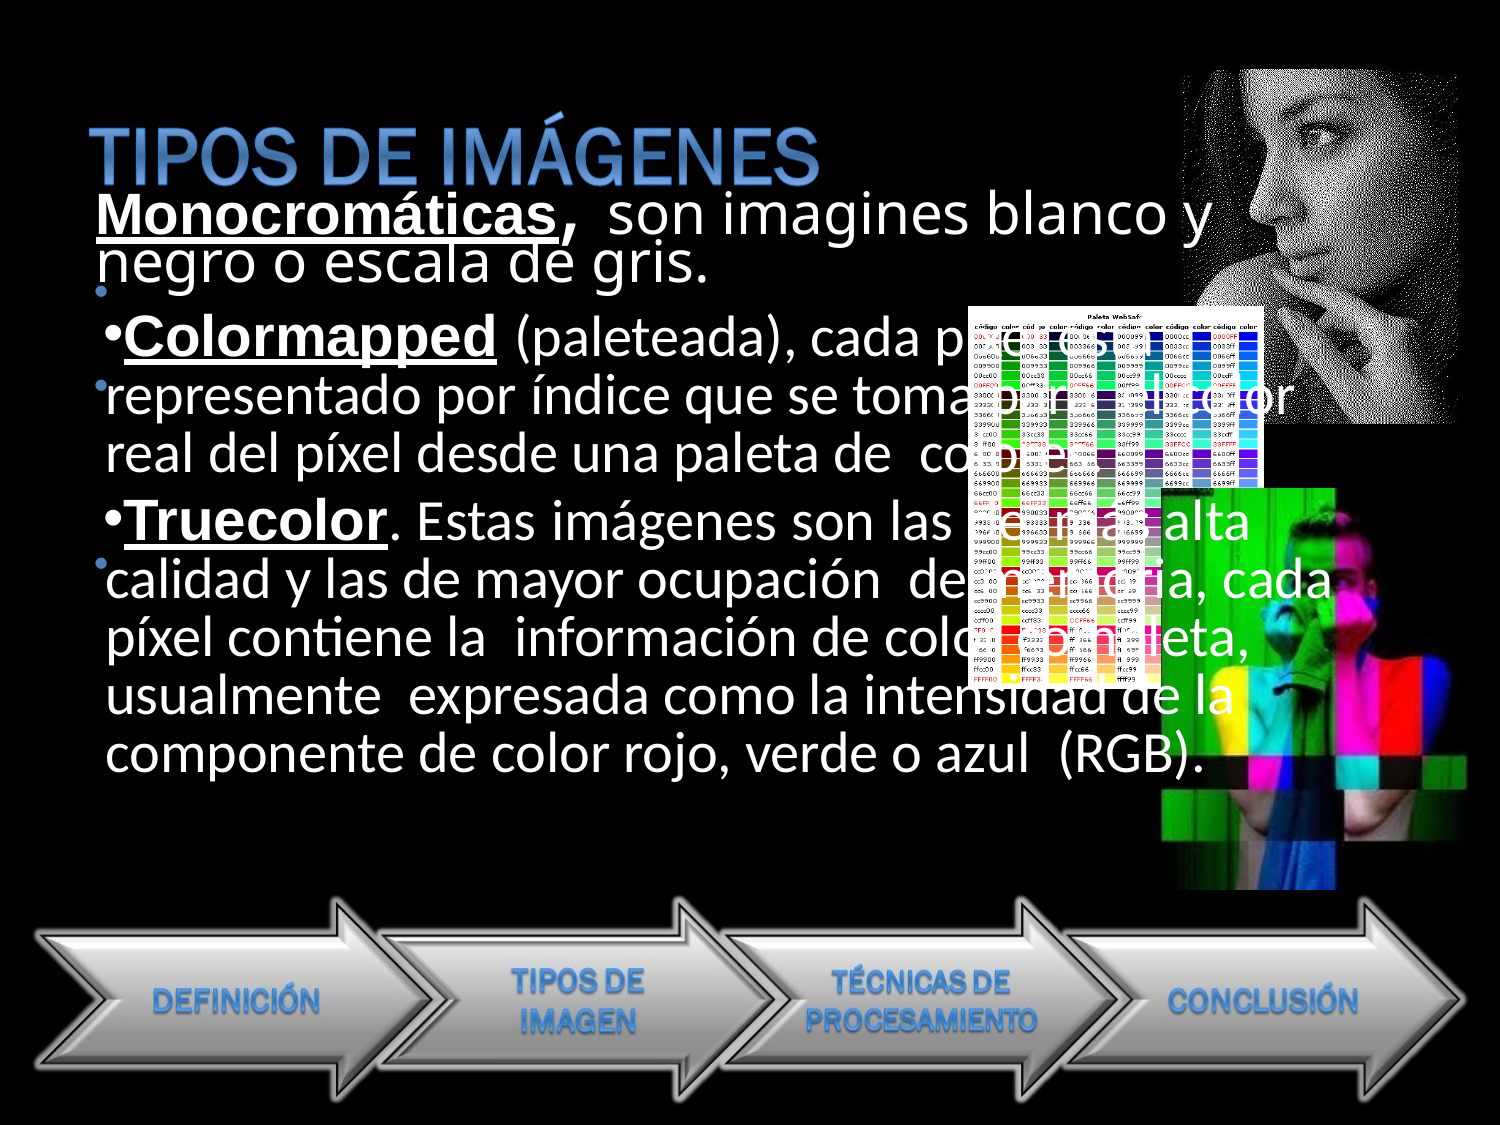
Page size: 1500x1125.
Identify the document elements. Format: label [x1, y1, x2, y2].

text_box [25, 889, 1473, 1109]
text_box [32, 59, 1468, 889]
